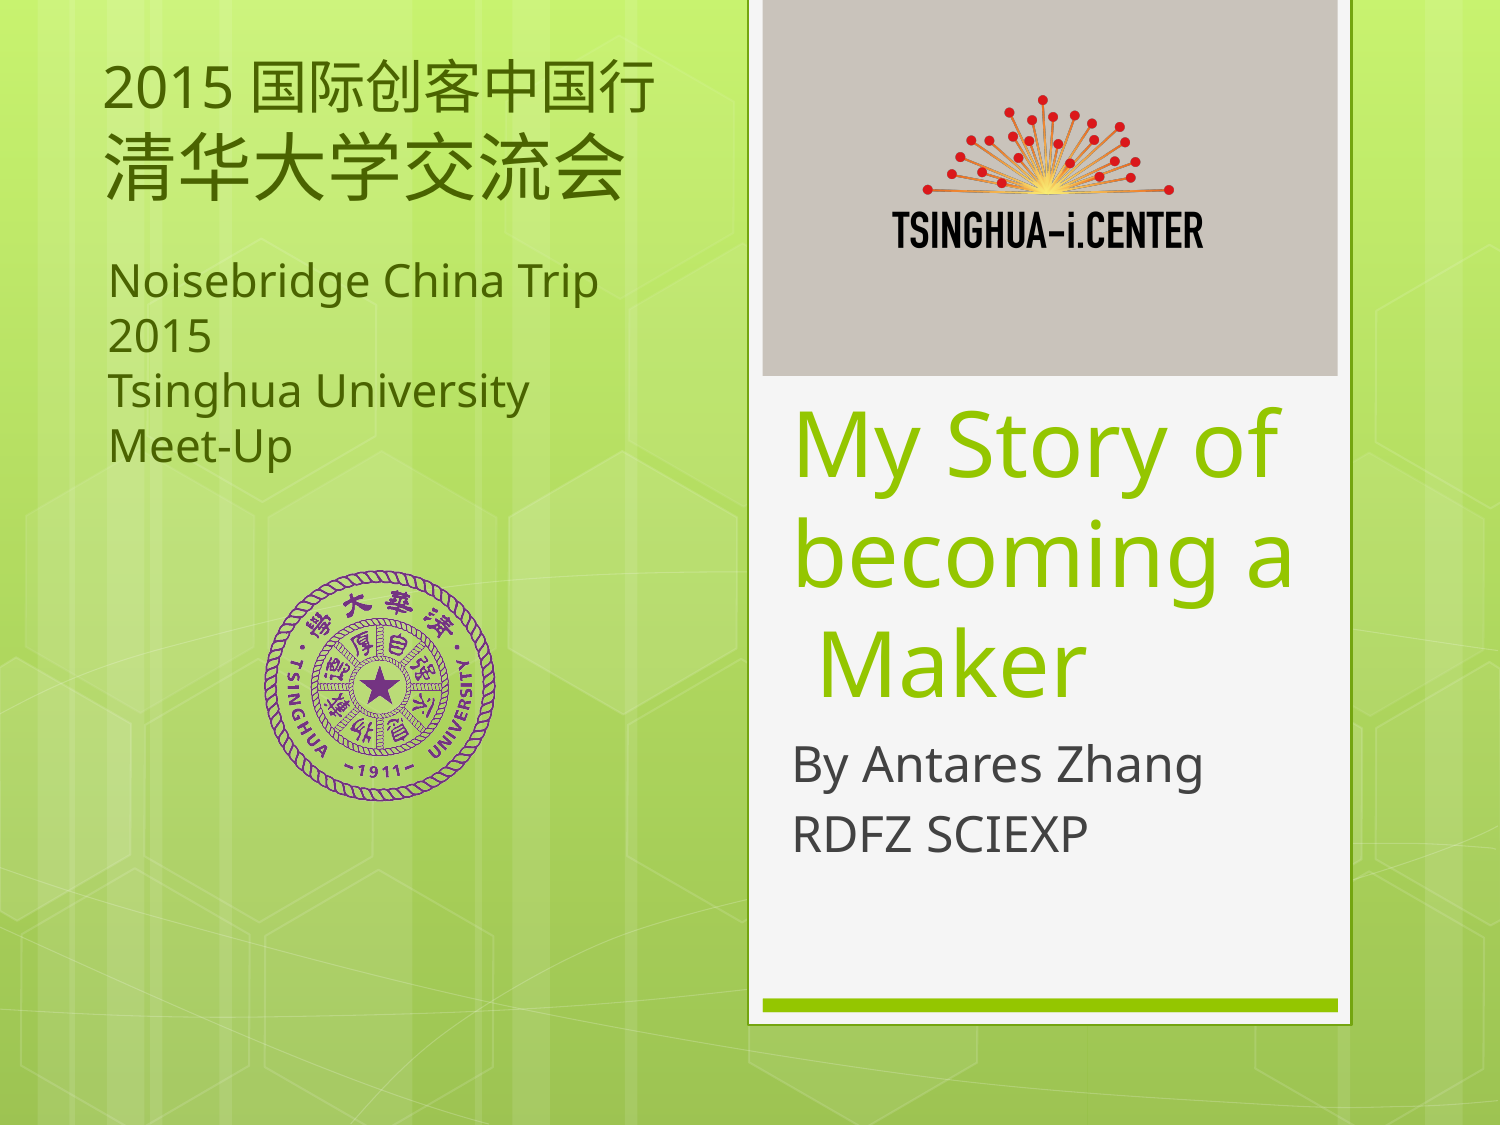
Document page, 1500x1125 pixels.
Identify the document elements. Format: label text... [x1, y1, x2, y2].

picture [263, 569, 496, 802]
subtitle By Antares Zhang RDFZ SCIEXP [776, 725, 1320, 933]
title My Story of becoming a Maker [776, 389, 1320, 724]
picture [888, 95, 1208, 273]
